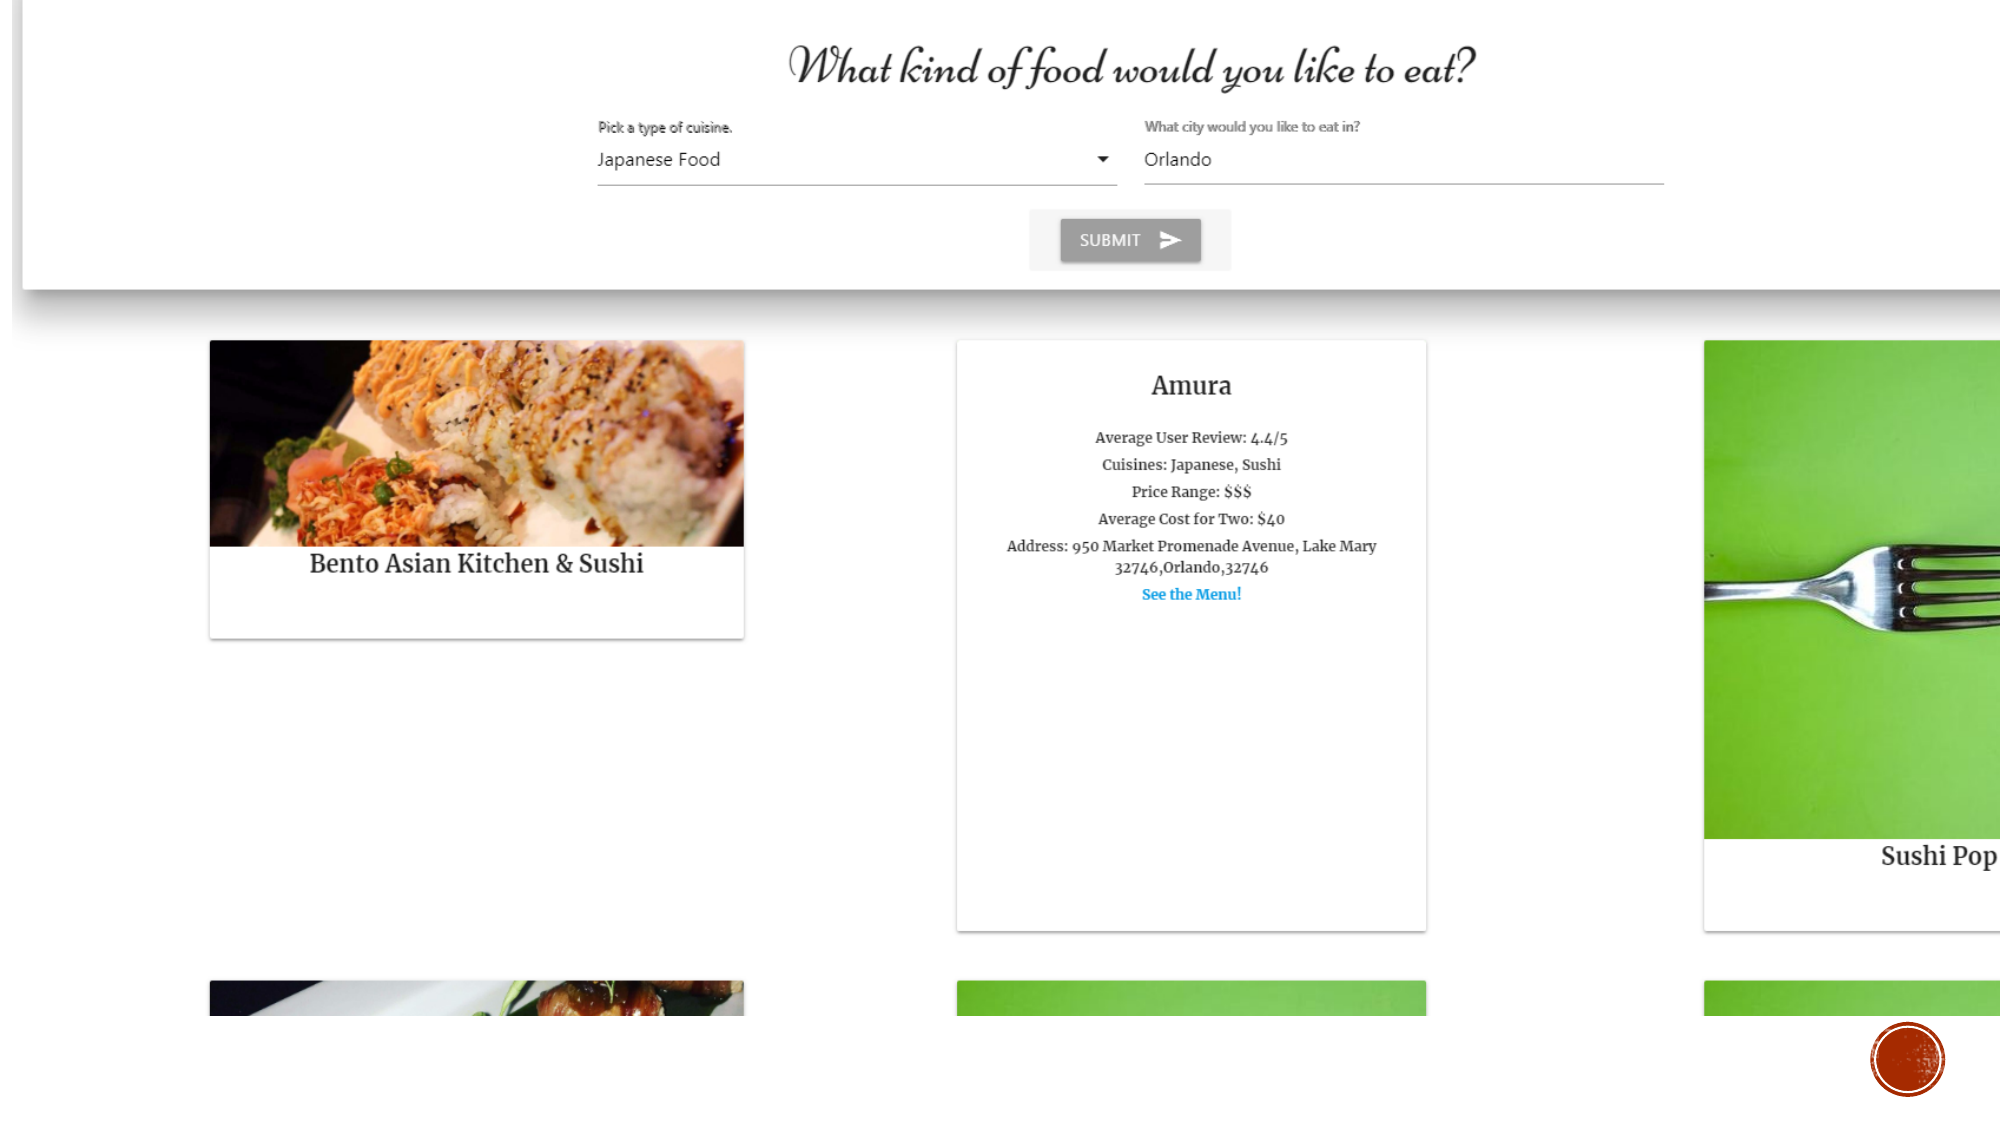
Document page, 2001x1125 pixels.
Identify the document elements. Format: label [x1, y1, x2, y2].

picture [13, 0, 2000, 1015]
